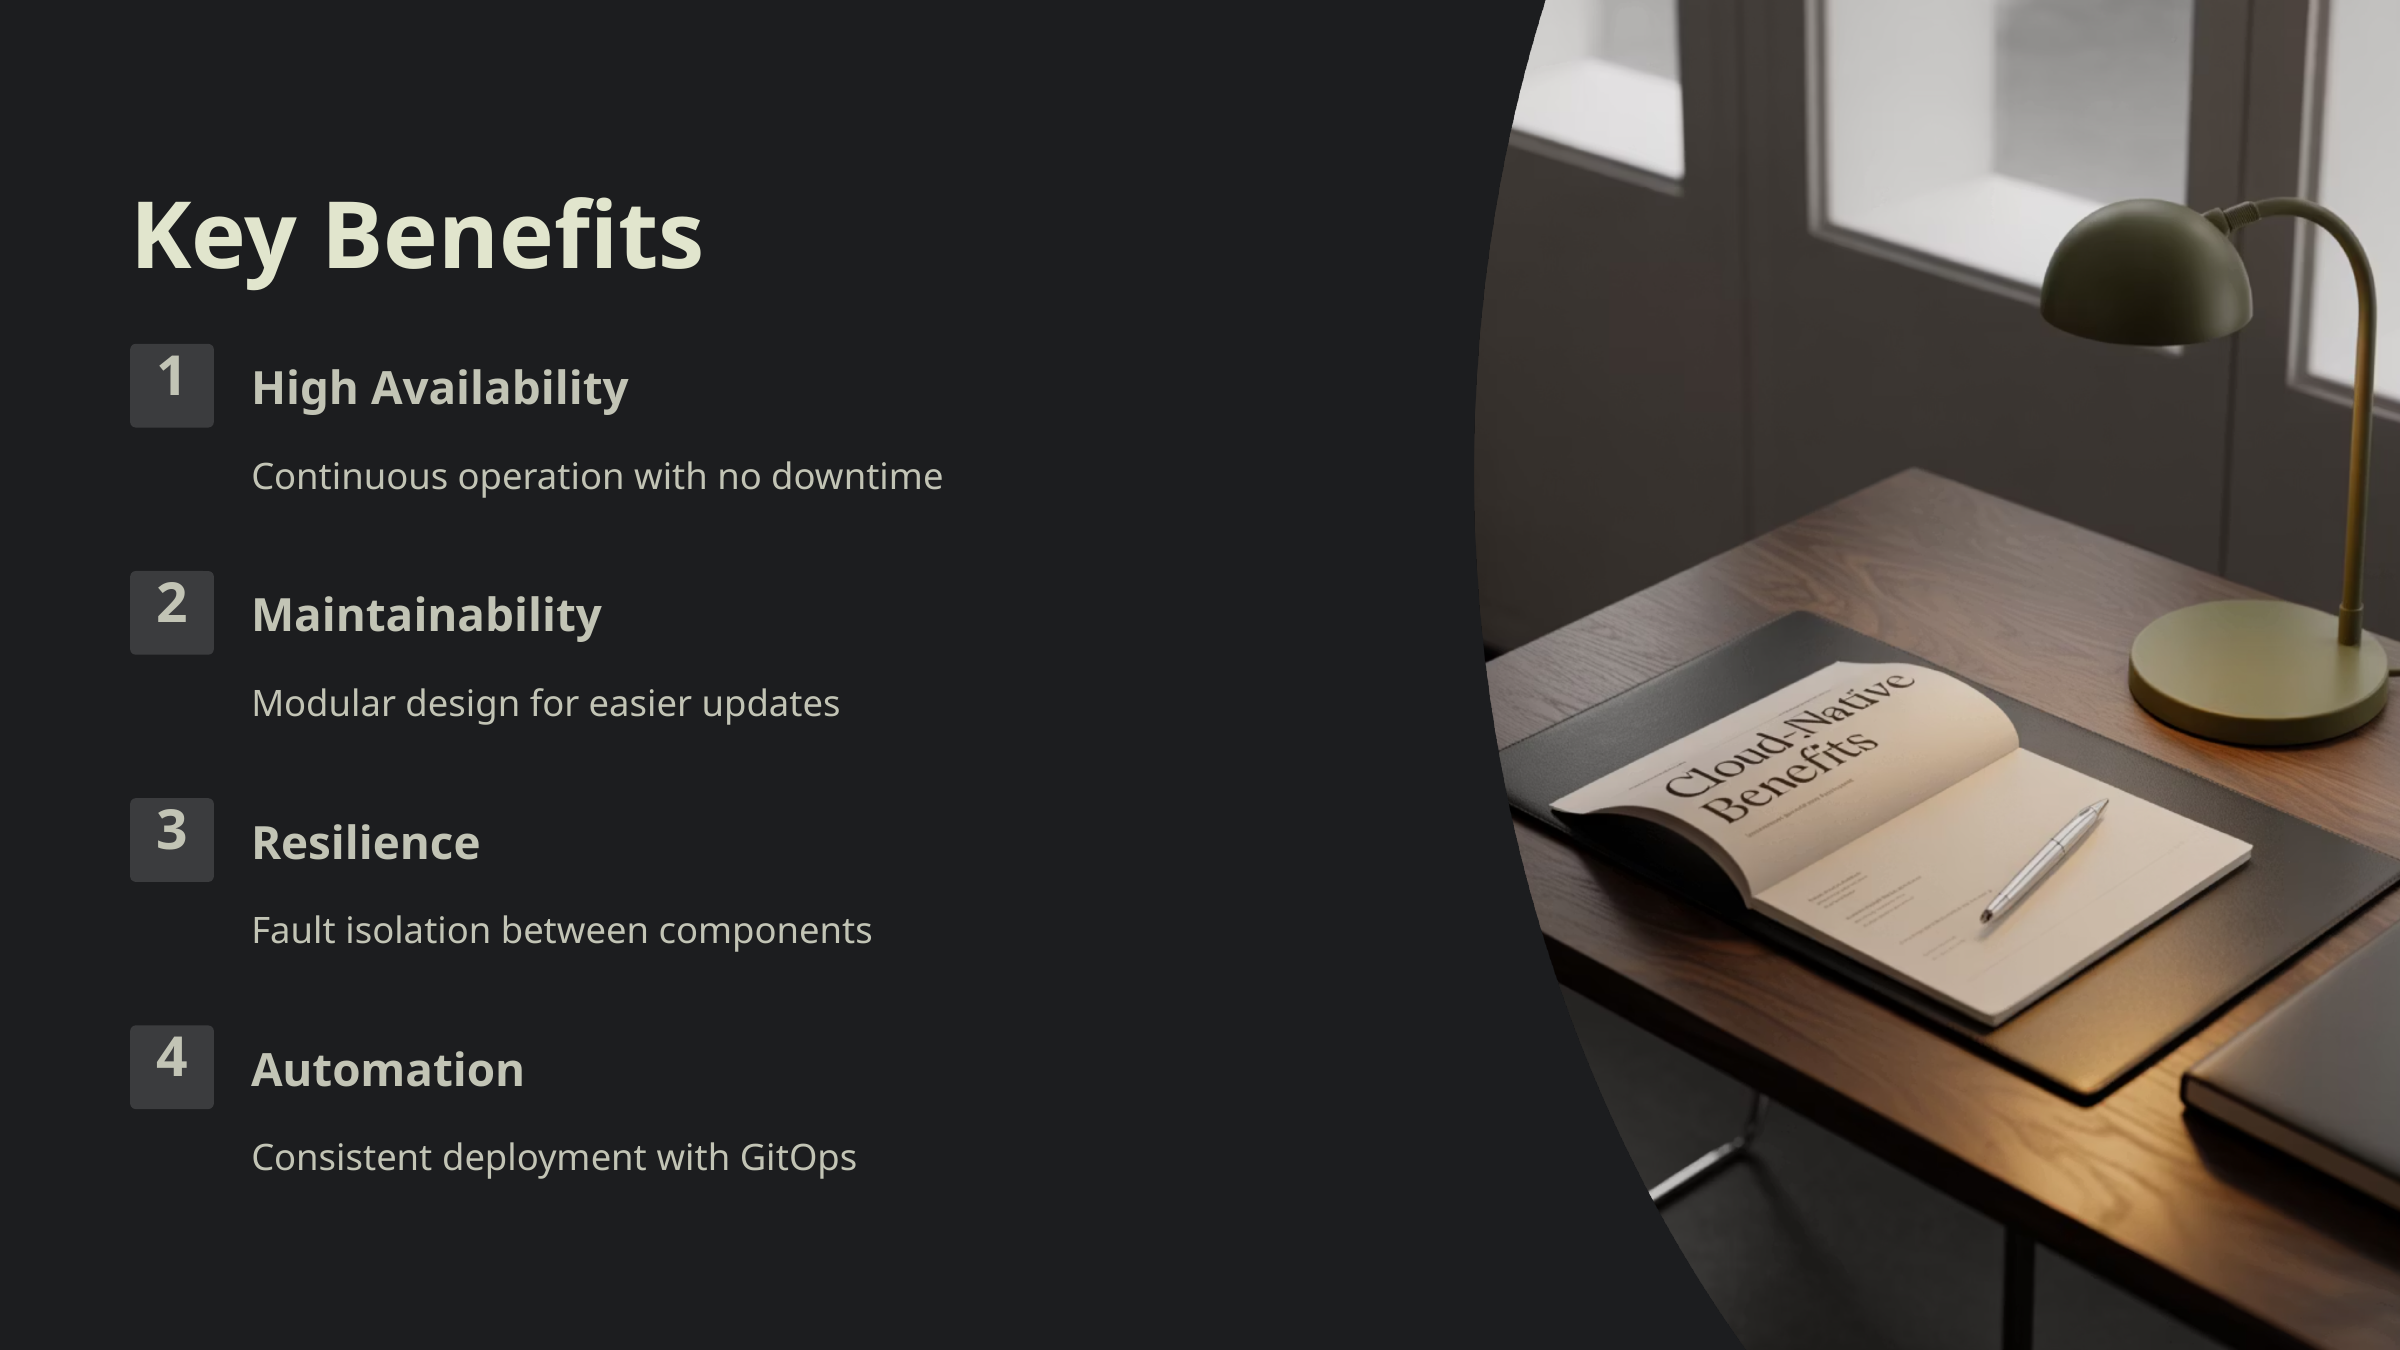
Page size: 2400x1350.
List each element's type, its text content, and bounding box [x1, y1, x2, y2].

picture [1454, 0, 2400, 1350]
text_box [130, 798, 214, 882]
text_box Resilience [251, 810, 717, 869]
text_box 4 [144, 1032, 200, 1103]
text_box [130, 1025, 214, 1110]
text_box Maintainability [251, 583, 717, 642]
text_box [130, 570, 214, 655]
text_box Key Benefits [130, 171, 1061, 289]
text_box Consistent deployment with GitOps [251, 1118, 1370, 1179]
text_box 1 [144, 350, 200, 421]
text_box 3 [144, 805, 200, 875]
text_box Automation [251, 1038, 717, 1097]
text_box Modular design for easier updates [251, 664, 1370, 724]
text_box Continuous operation with no downtime [251, 437, 1370, 497]
text_box Fault isolation between components [251, 891, 1370, 951]
text_box High Availability [251, 356, 717, 415]
text_box [130, 343, 214, 428]
text_box 2 [144, 578, 200, 648]
